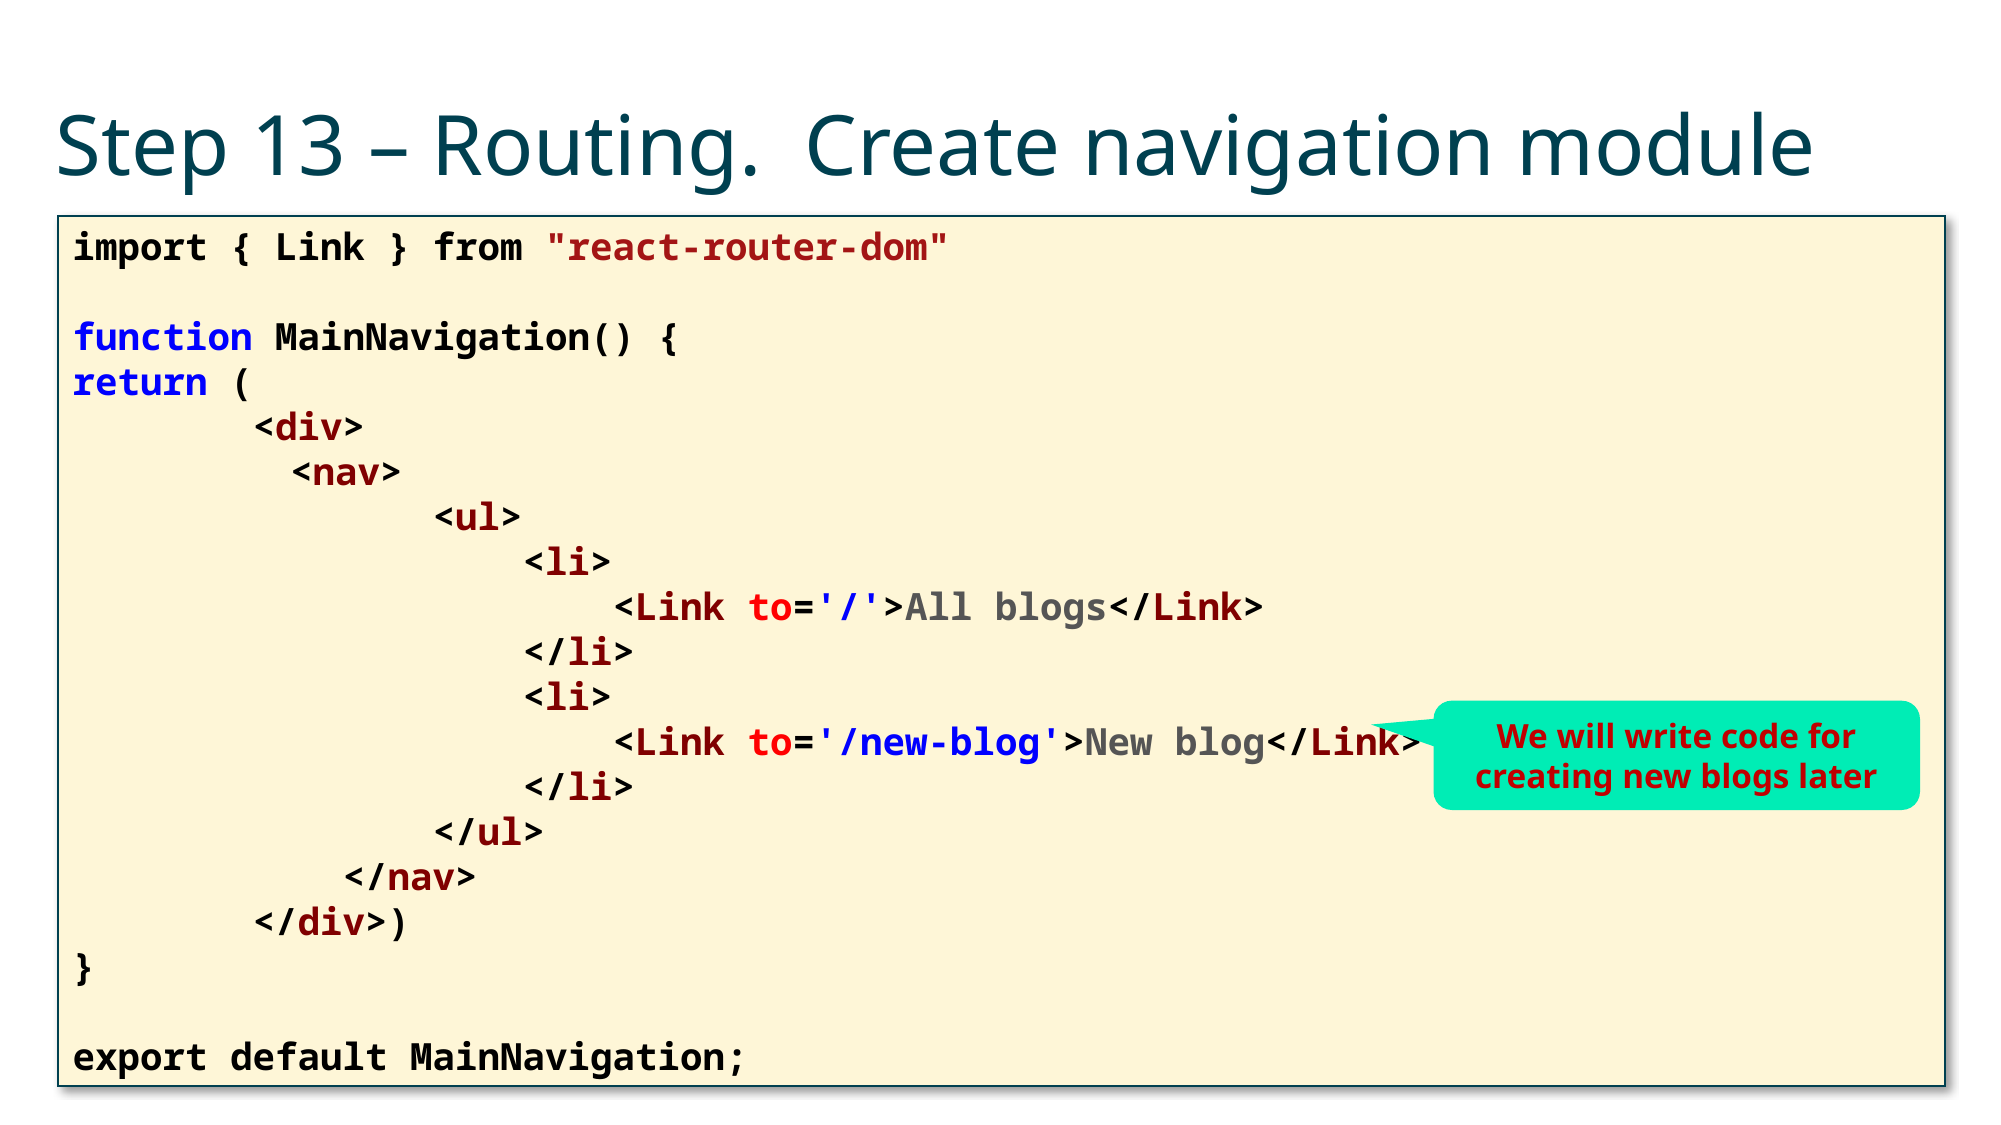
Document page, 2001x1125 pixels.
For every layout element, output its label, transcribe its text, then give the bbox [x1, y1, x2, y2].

text_box import { Link } from "react-router-dom" function MainNavigation() { return ( <div> <nav> <ul> <li> <Link to='/'>All blogs</Link> </li> <li> <Link to='/new-blog'>New blog</Link> </li> </ul> </nav> </div>) } export default MainNavigation; [57, 215, 1946, 1087]
text_box We will write code for creating new blogs later [1370, 699, 1922, 812]
title Step 13 – Routing. Create navigation module [55, 92, 1946, 223]
